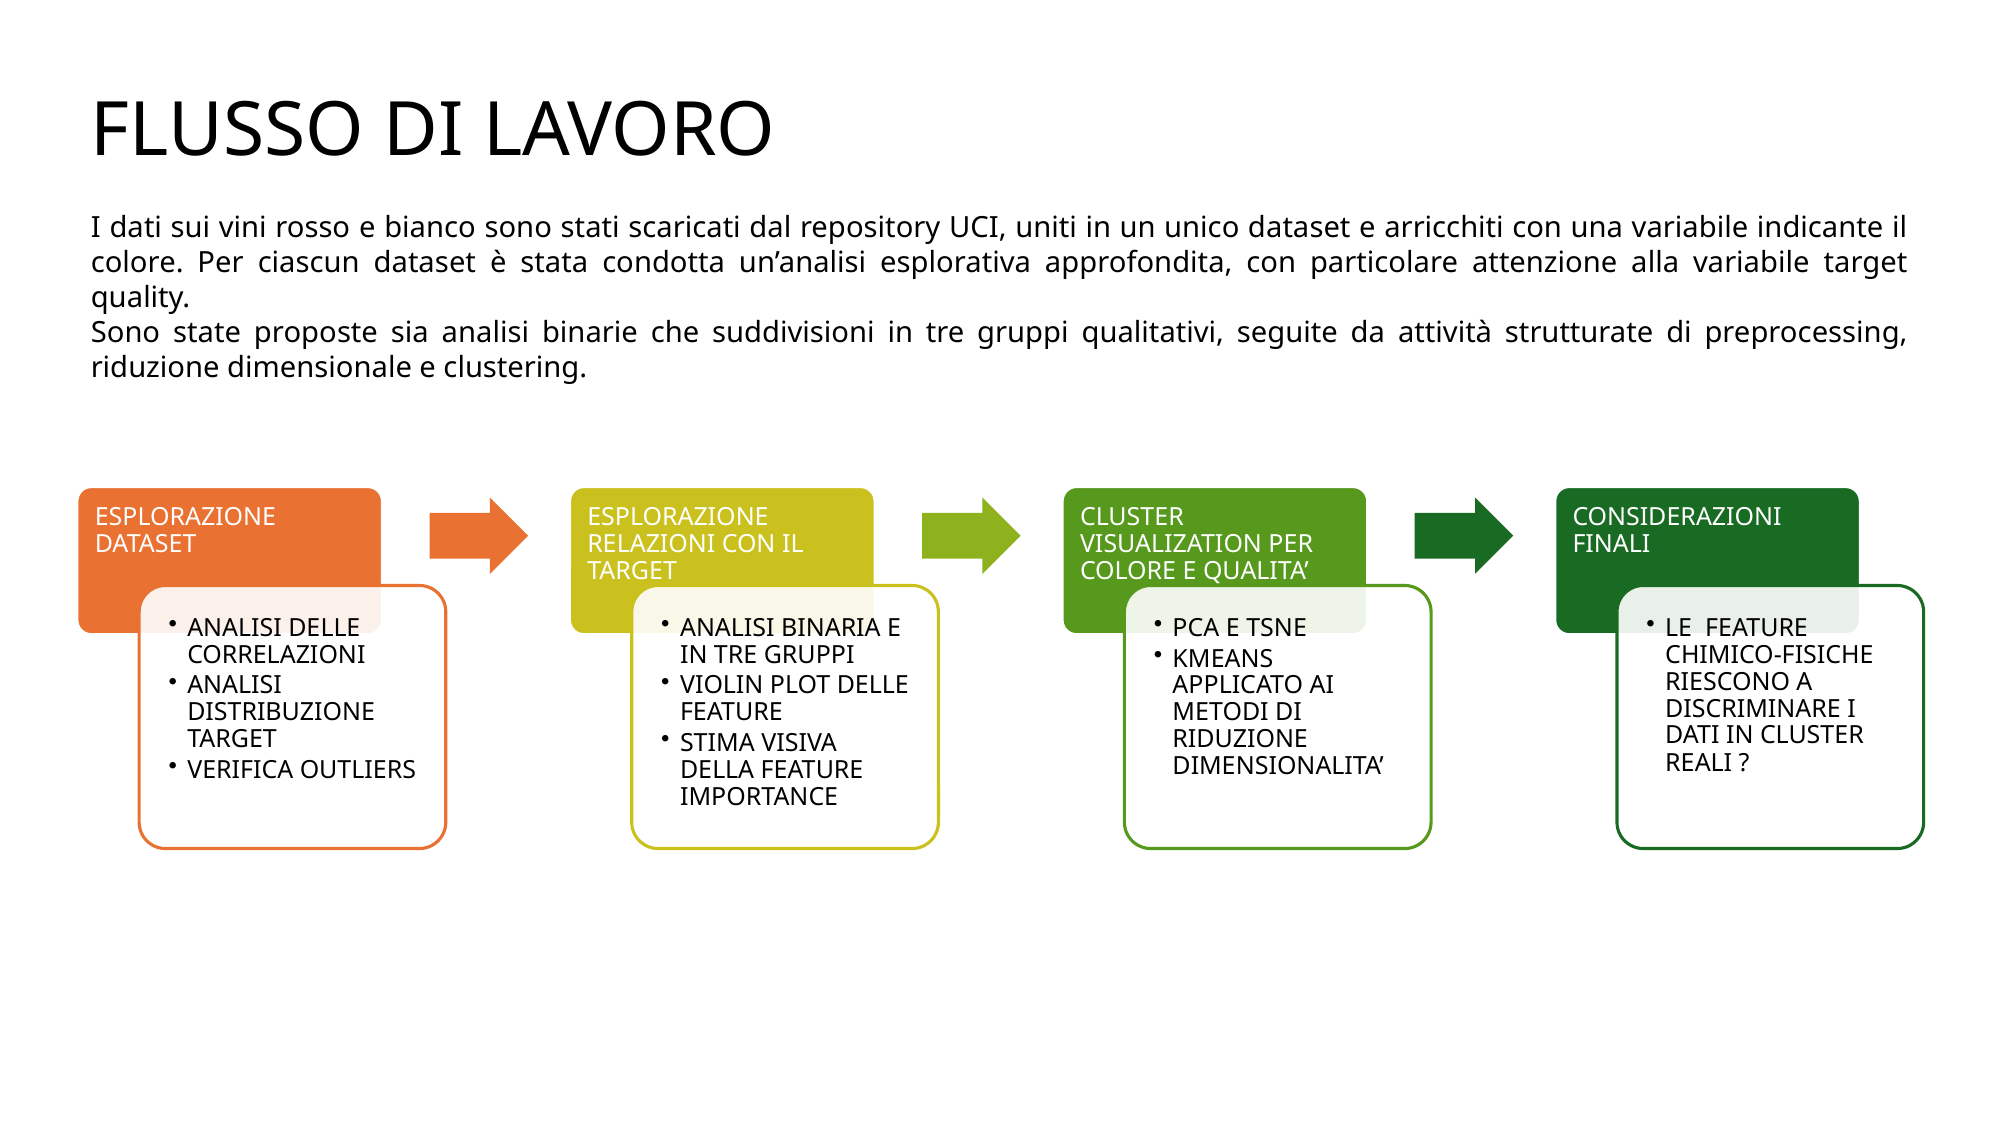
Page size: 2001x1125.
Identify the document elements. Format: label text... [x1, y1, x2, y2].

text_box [75, 117, 1925, 1125]
text_box FLUSSO DI LAVORO I dati sui vini rosso e bianco sono stati scaricati dal repository UCI, uniti in un unico dataset e arricchiti con una variabile indicante il colore. Per ciascun dataset è stata condotta un’analisi esplorativa approfondita, con particolare attenzione alla variabile target quality. Sono state proposte sia analisi binarie che suddivisioni in tre gruppi qualitativi, seguite da attività strutturate di preprocessing, riduzione dimensionale e clustering. [76, 73, 1924, 117]
